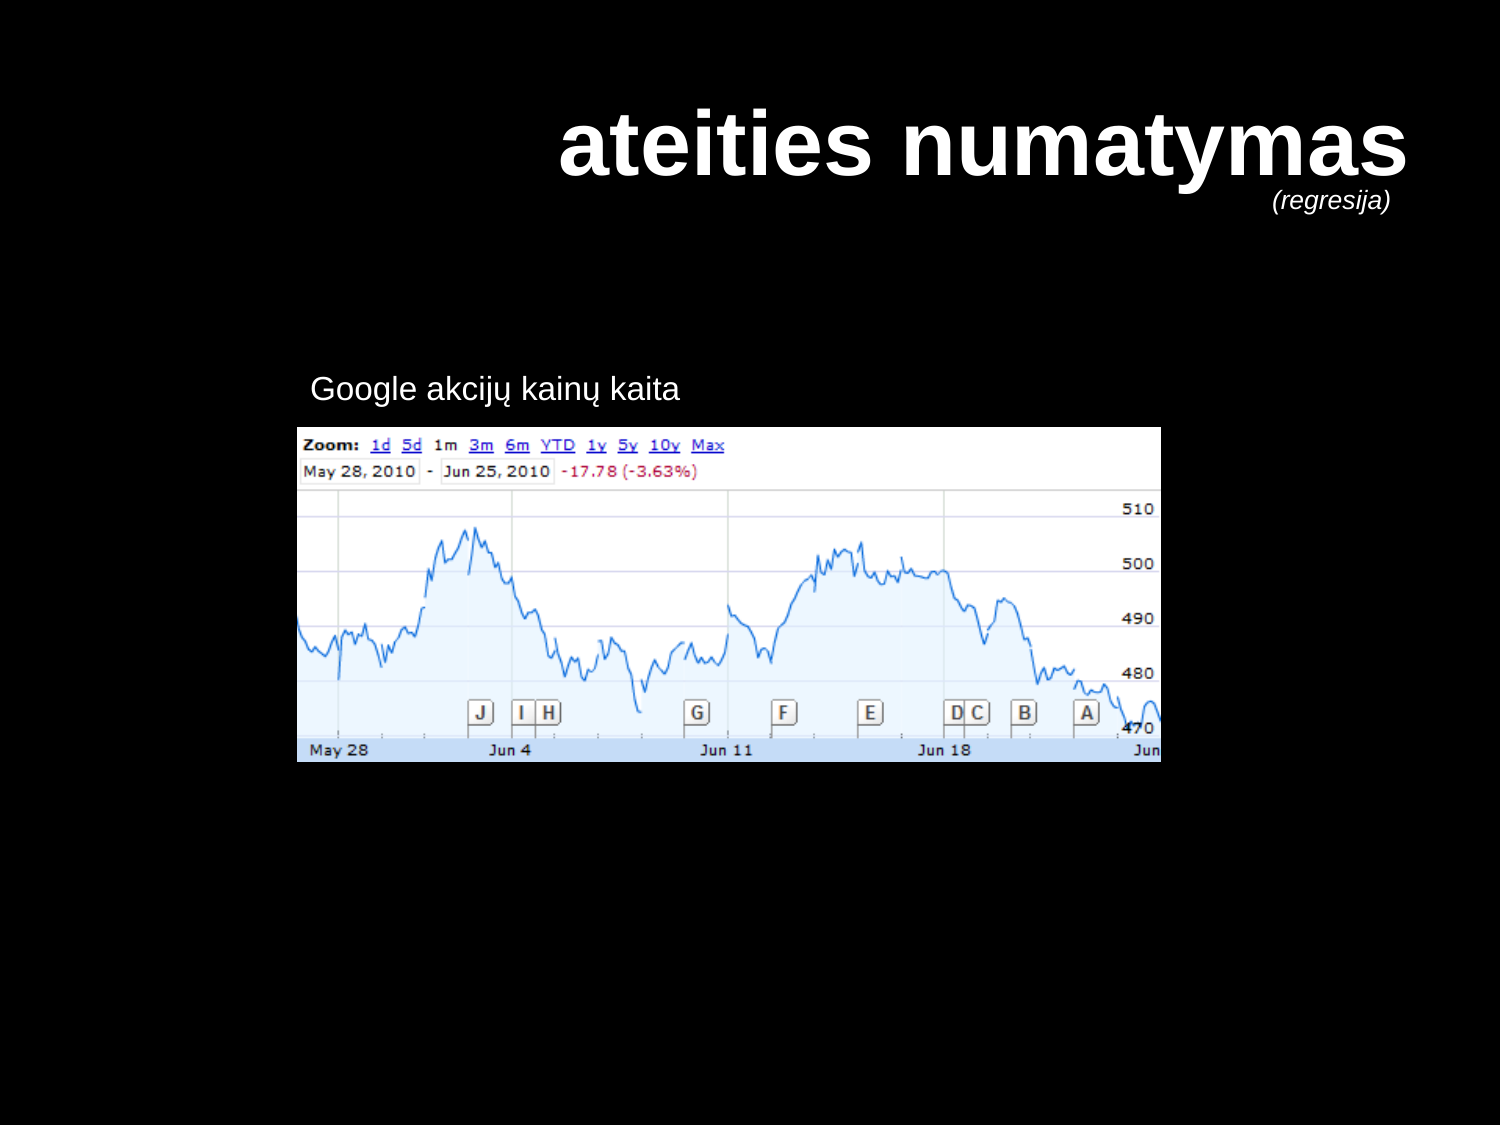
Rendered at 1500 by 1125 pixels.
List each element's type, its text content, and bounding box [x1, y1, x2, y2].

text_box (regresija) [1054, 175, 1407, 223]
picture [297, 426, 1161, 762]
text_box Google akcijų kainų kaita [295, 360, 718, 419]
title ateities numatymas [75, 45, 1425, 233]
